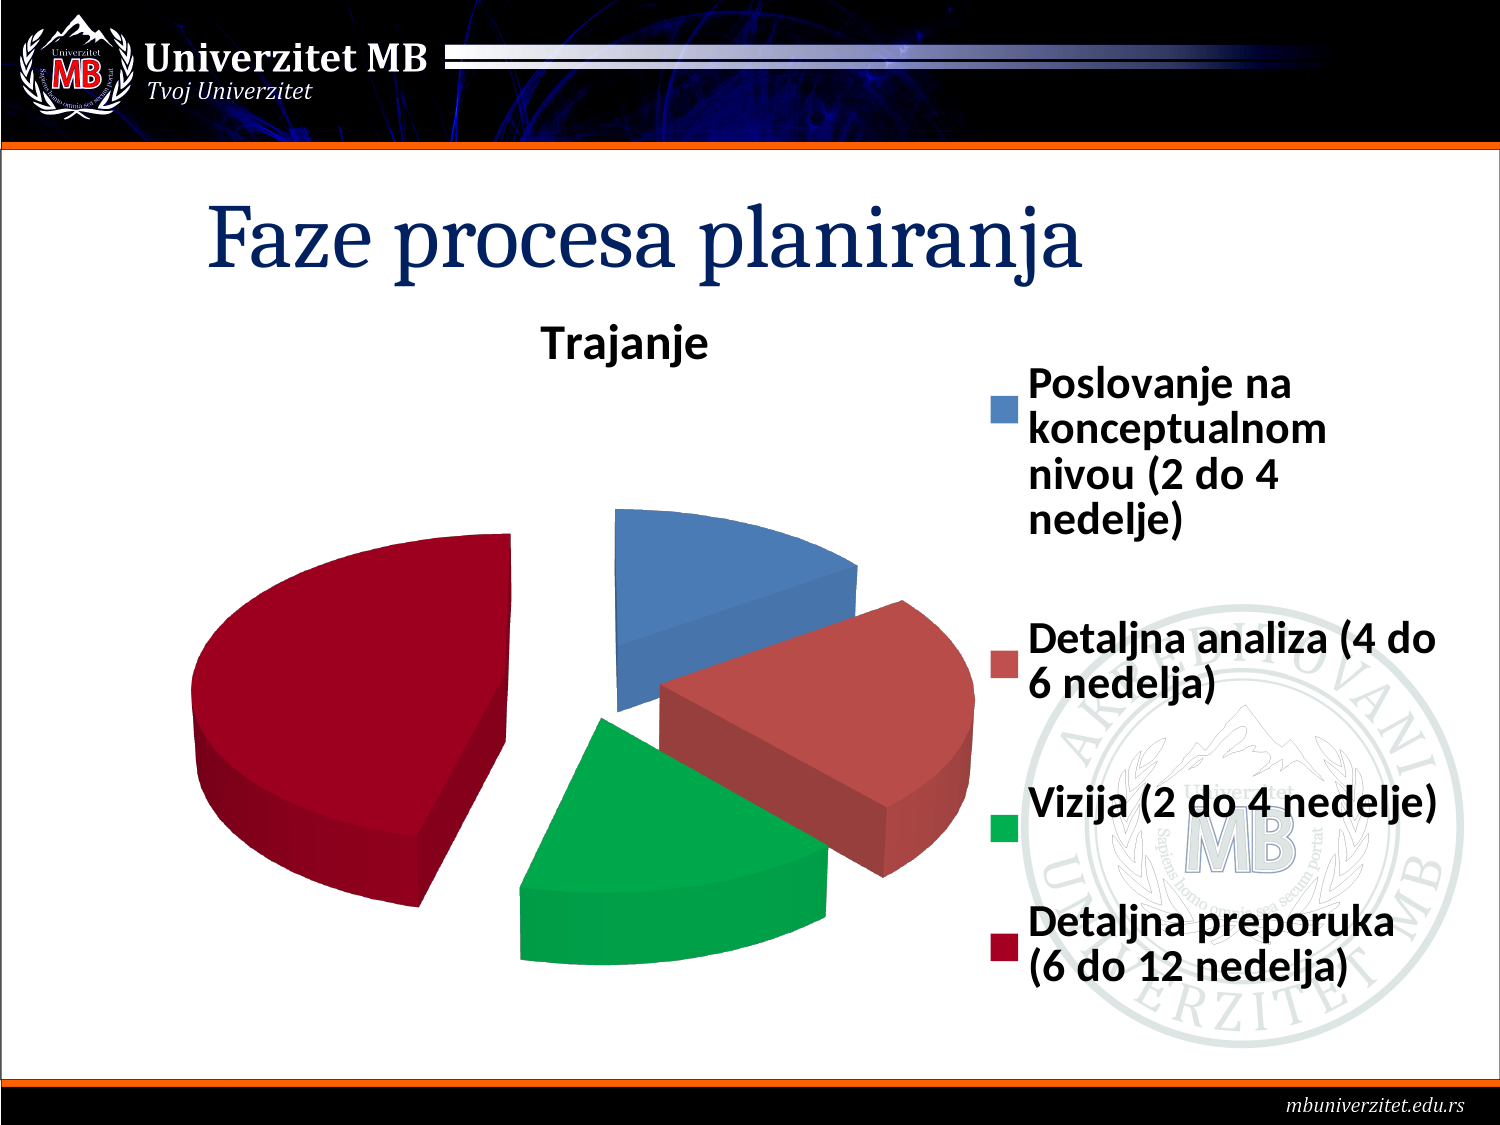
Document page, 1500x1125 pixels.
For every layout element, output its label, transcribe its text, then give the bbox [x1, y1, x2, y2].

title Faze procesa planiranja [171, 149, 1422, 289]
chart [123, 290, 1471, 1071]
picture [0, 0, 1500, 1125]
